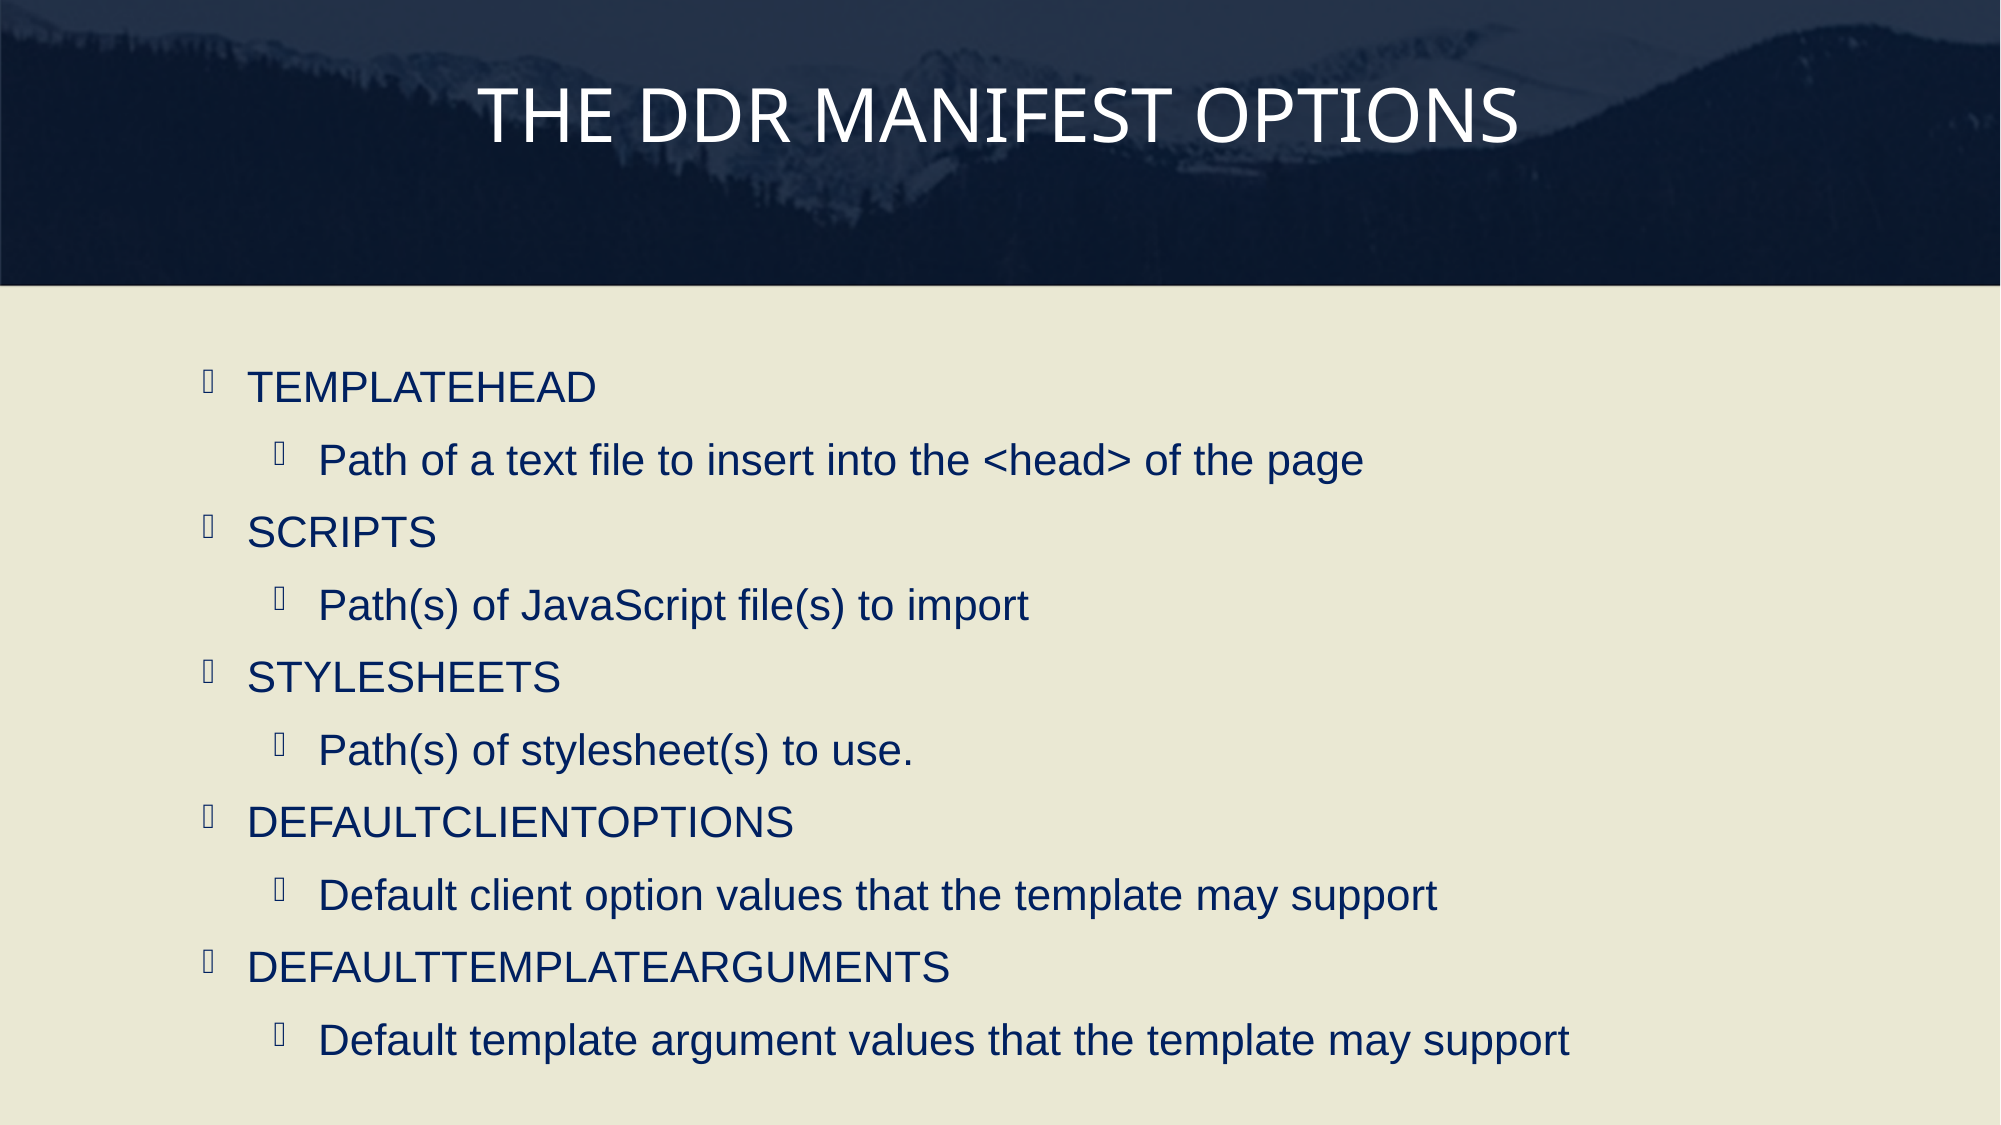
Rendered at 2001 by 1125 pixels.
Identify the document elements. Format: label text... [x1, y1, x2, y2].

list TEMPLATEHEAD Path of a text file to insert into the <head> of the page SCRIPTS Path(s) of JavaScript file(s) to import STYLESHEETS Path(s) of stylesheet(s) to use. DEFAULTCLIENTOPTIONS Default client option values that the template may support DEFAULTTEMPLATEARGUMENTS Default template argument values that the template may support [187, 350, 1813, 1073]
picture [0, 0, 2001, 1125]
title The DDR Manifest options [187, 52, 1813, 172]
